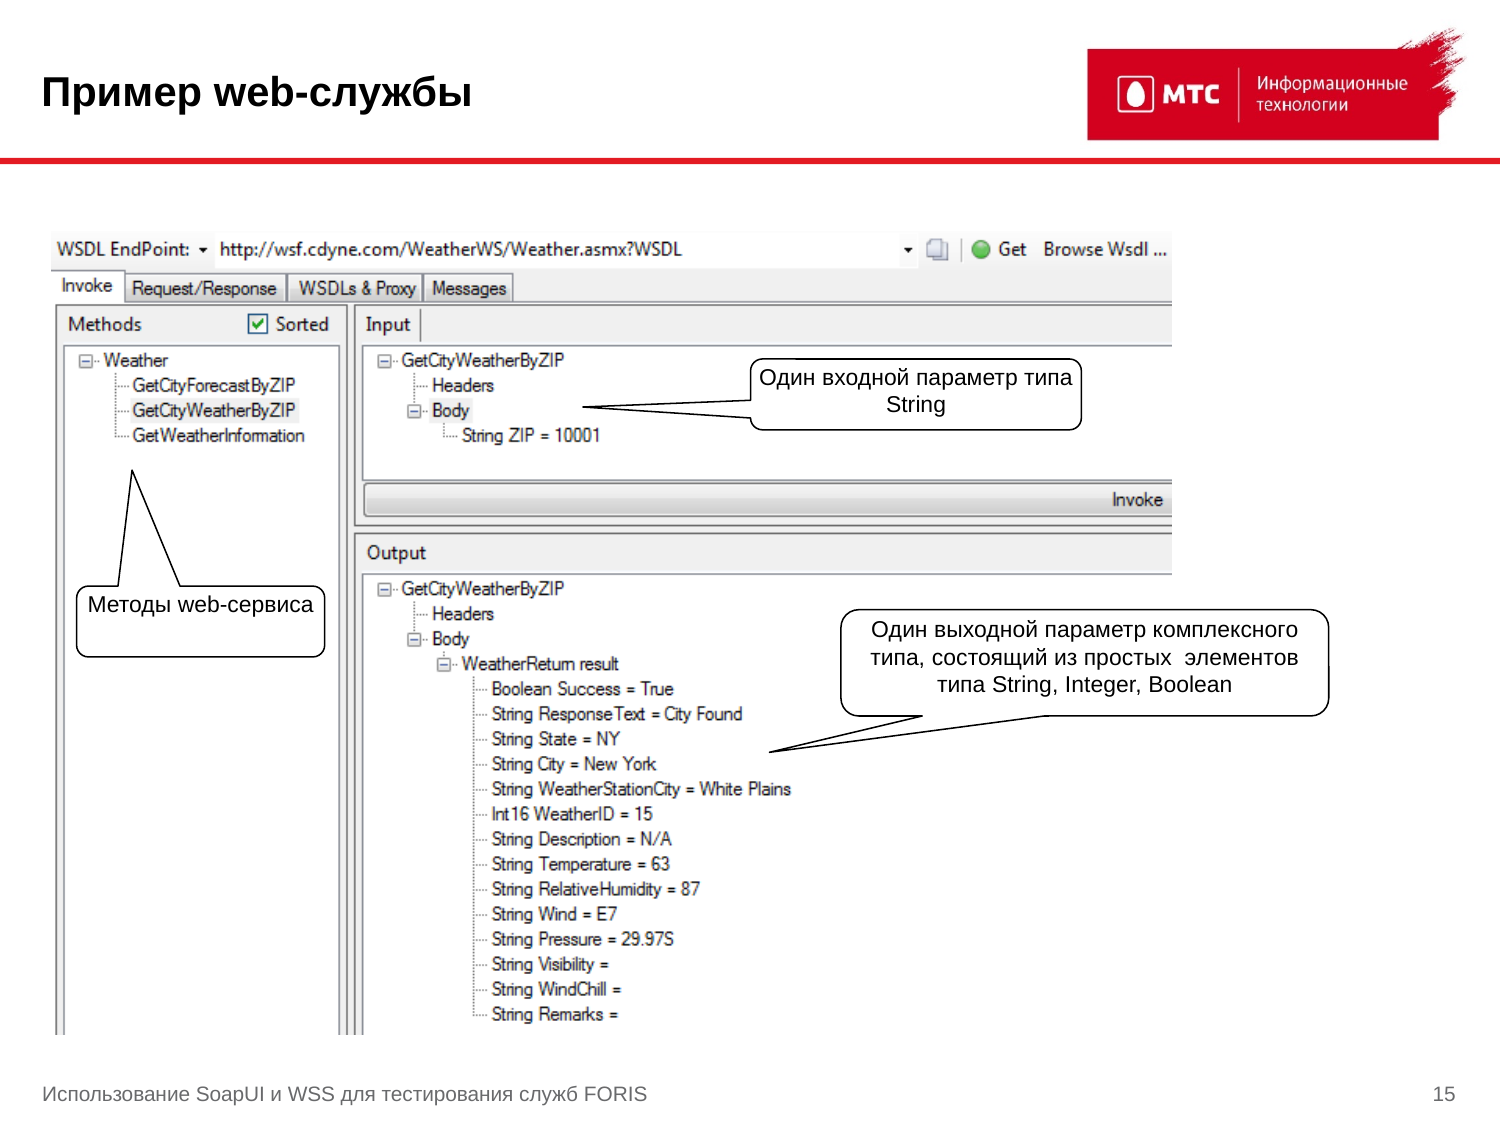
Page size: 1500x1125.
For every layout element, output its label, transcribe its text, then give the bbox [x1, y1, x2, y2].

title Пример web-службы [40, 18, 1306, 162]
text_box Один выходной параметр комплексного типа, состоящий из простых элементов типа String, Integer, Boolean [1176, 609, 1329, 716]
slide_number 15 [1390, 1070, 1456, 1106]
picture [1306, 19, 1475, 149]
picture [51, 231, 1172, 1036]
footer Использование SoapUI и WSS для тестирования служб FORIS [41, 1070, 1377, 1107]
